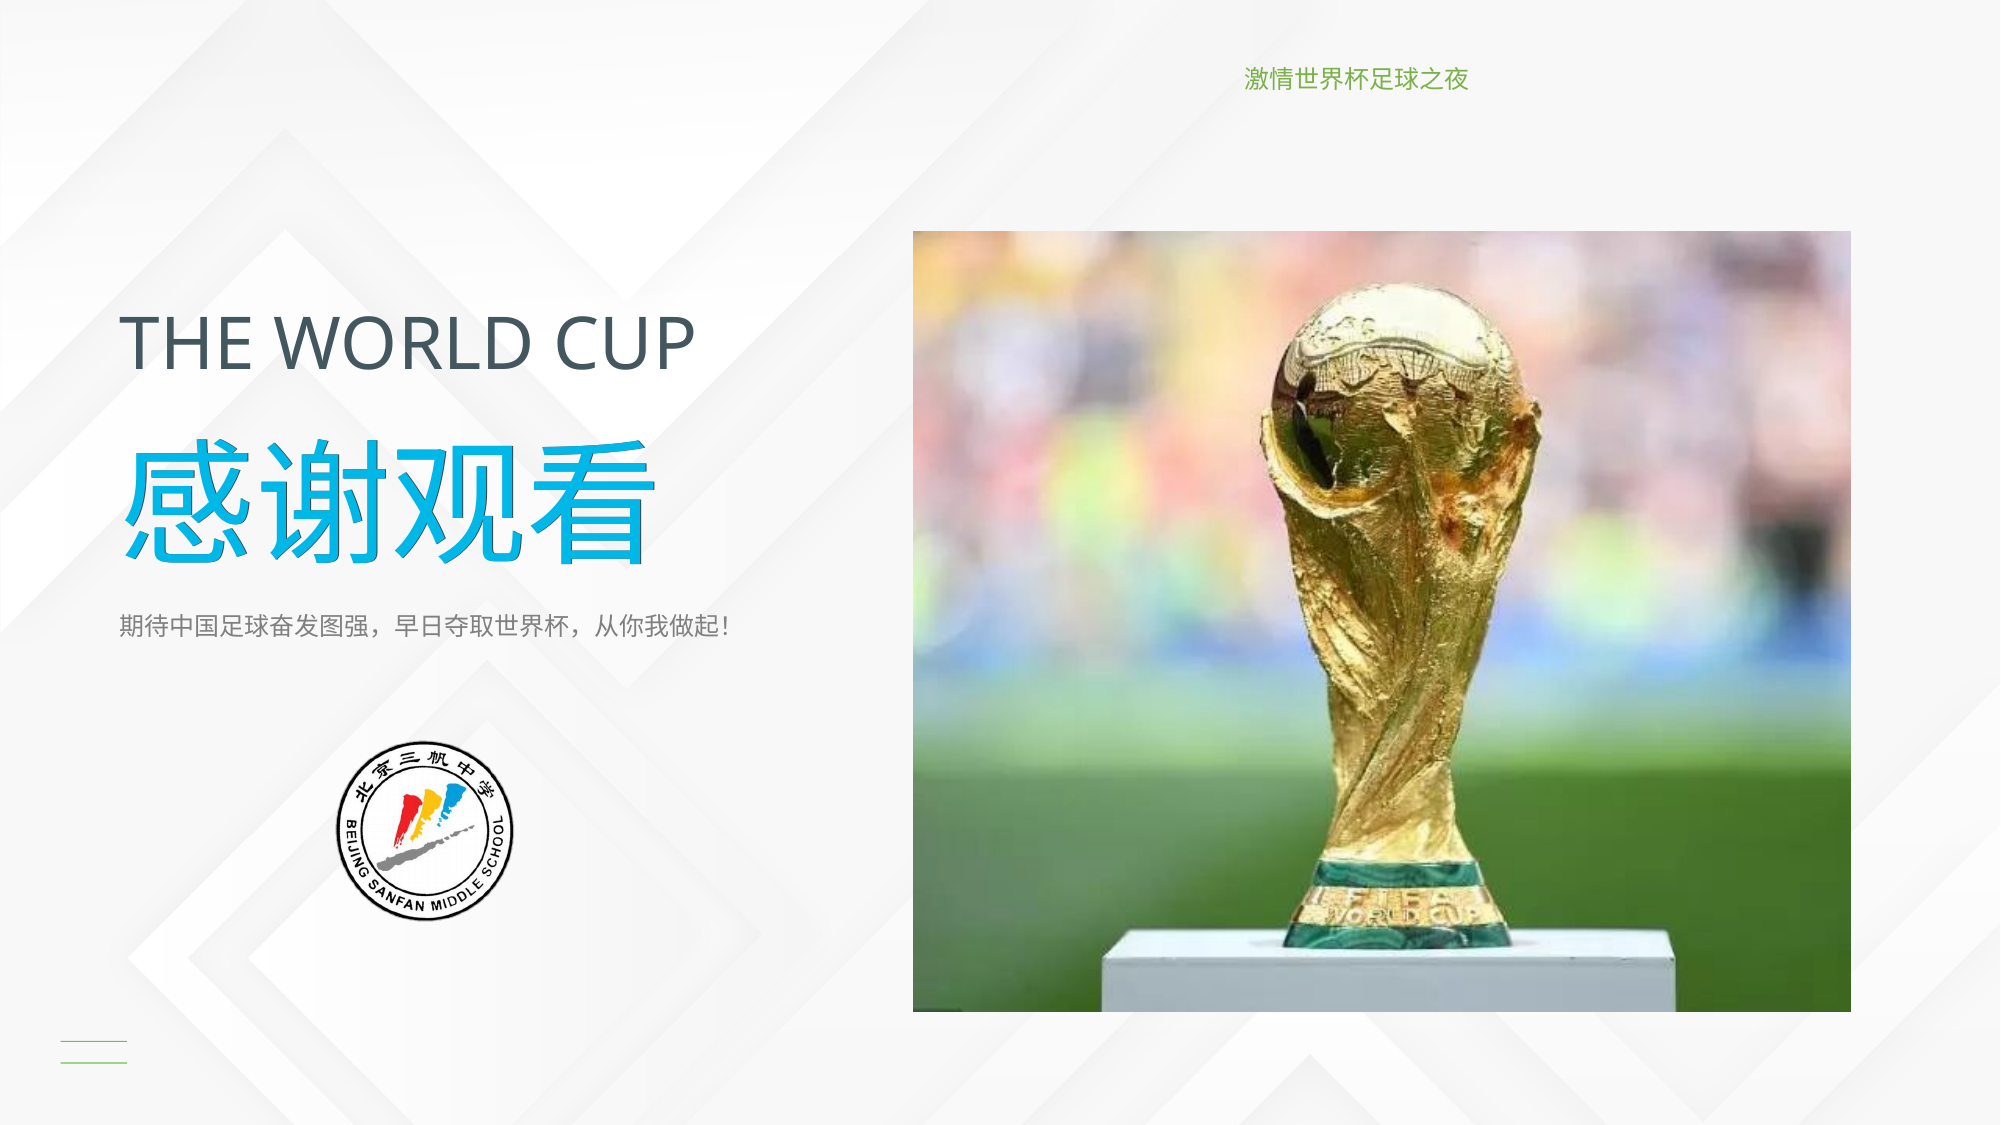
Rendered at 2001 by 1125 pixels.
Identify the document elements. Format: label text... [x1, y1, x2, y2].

text_box 期待中国足球奋发图强，早日夺取世界杯，从你我做起！ [104, 594, 866, 648]
text_box 感谢观看 [104, 378, 747, 589]
text_box 激情世界杯足球之夜 [1230, 56, 1954, 102]
picture [0, 0, 2001, 1125]
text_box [60, 1041, 127, 1064]
text_box The World Cup [104, 271, 866, 392]
